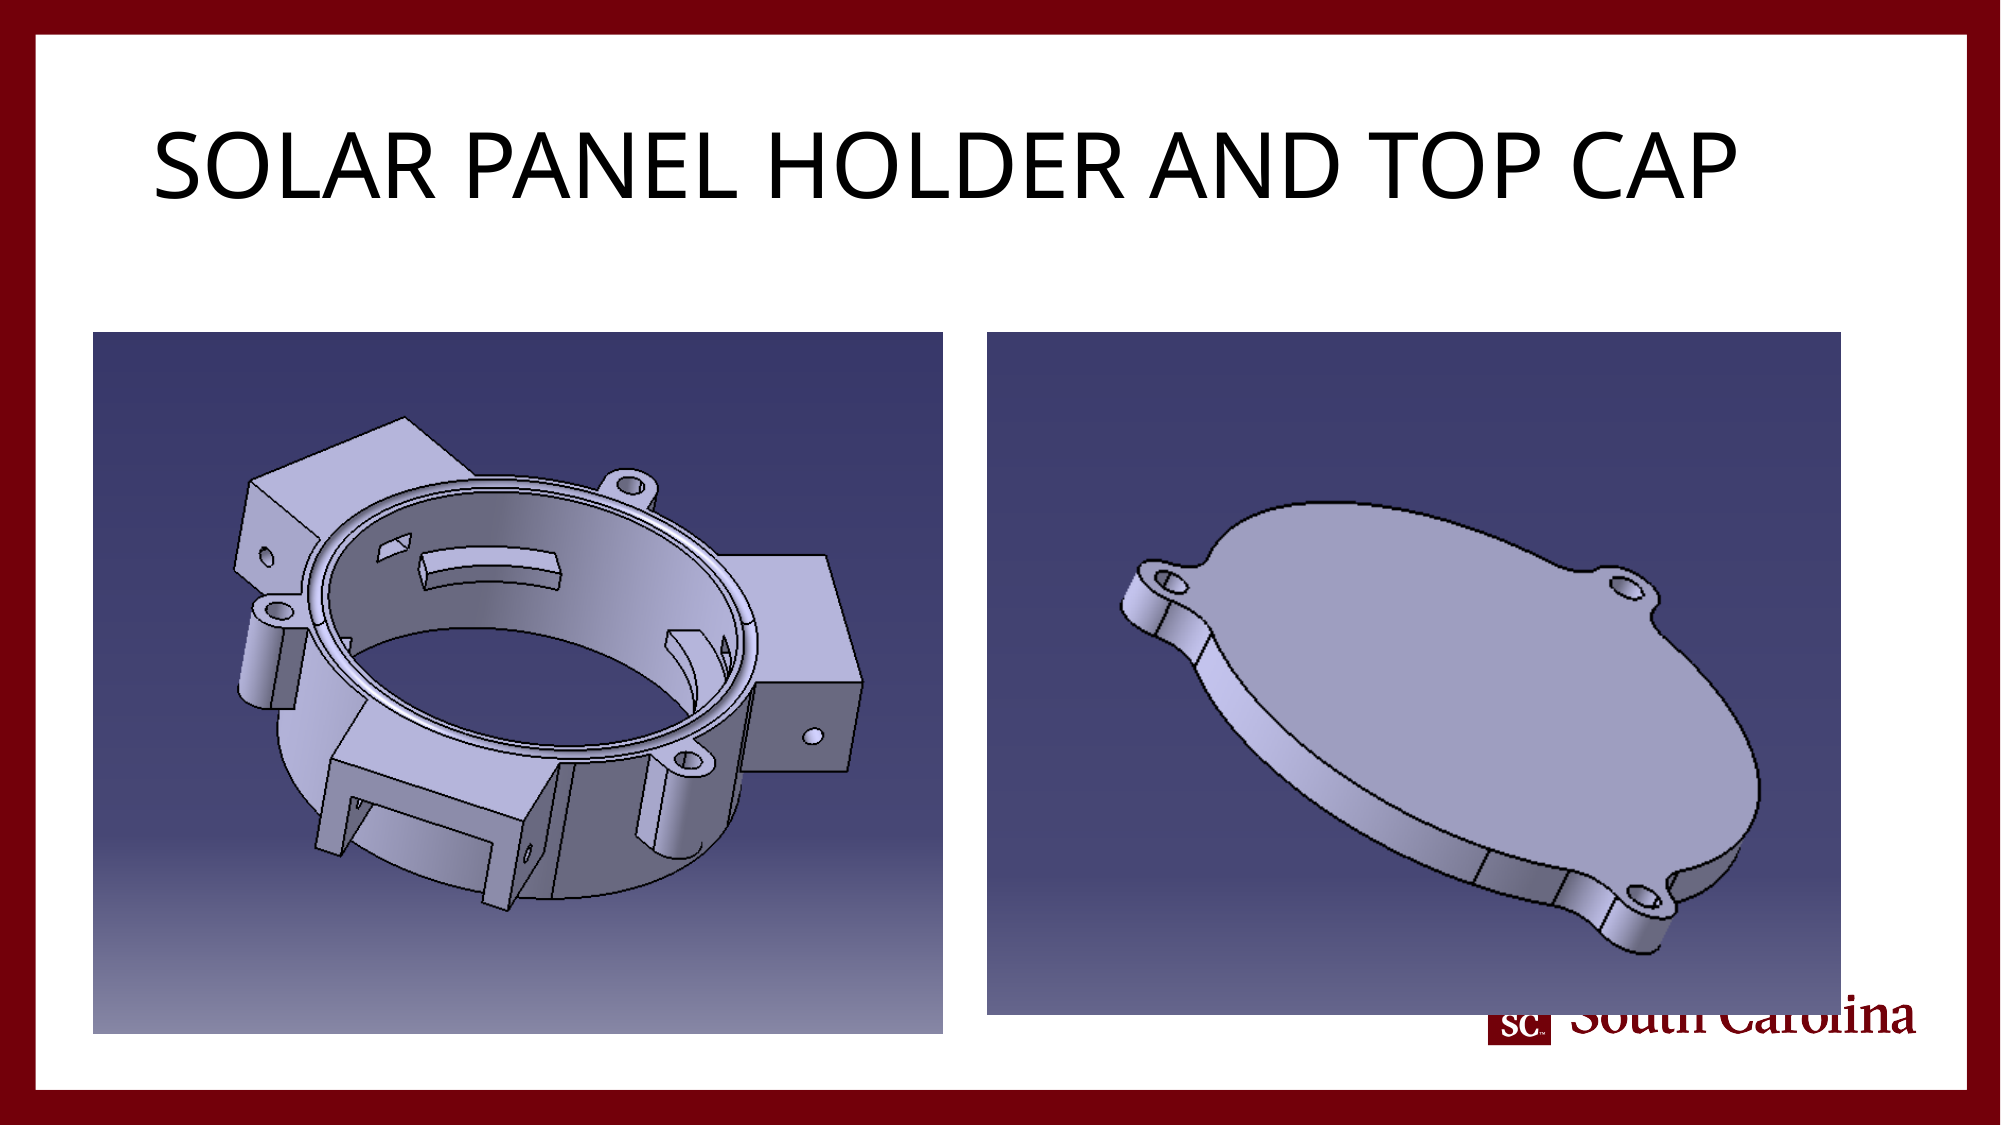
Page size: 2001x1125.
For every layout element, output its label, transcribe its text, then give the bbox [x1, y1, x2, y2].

picture [0, 0, 2001, 1125]
title Solar panel holder and Top Cap [137, 59, 1863, 278]
